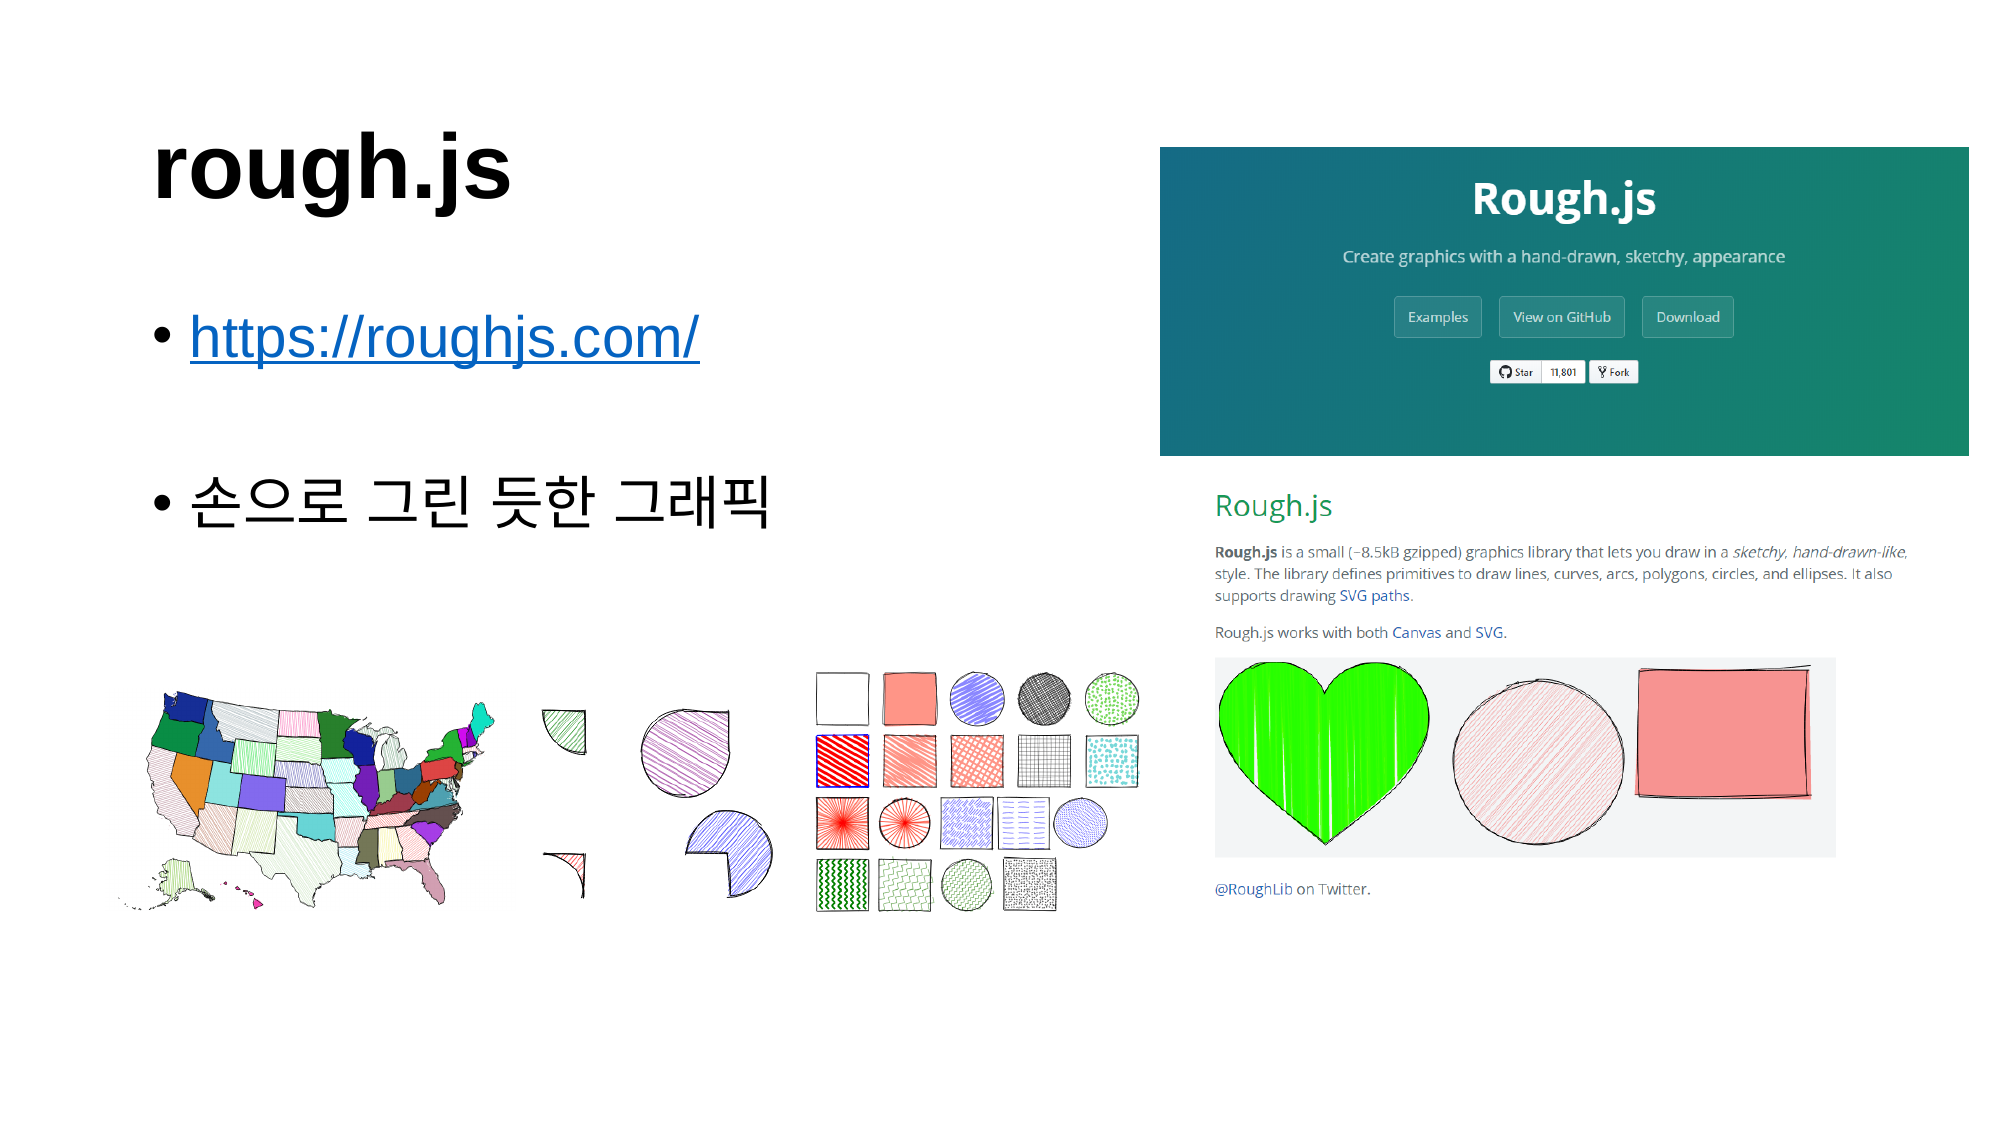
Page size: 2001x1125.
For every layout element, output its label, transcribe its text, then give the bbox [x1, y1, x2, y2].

picture [517, 701, 778, 911]
list https://roughjs.com/ 손으로 그린 듯한 그래픽 [137, 299, 1863, 1014]
picture [1160, 147, 1969, 921]
picture [105, 688, 516, 911]
picture [810, 665, 1145, 921]
title rough.js [137, 59, 1863, 278]
